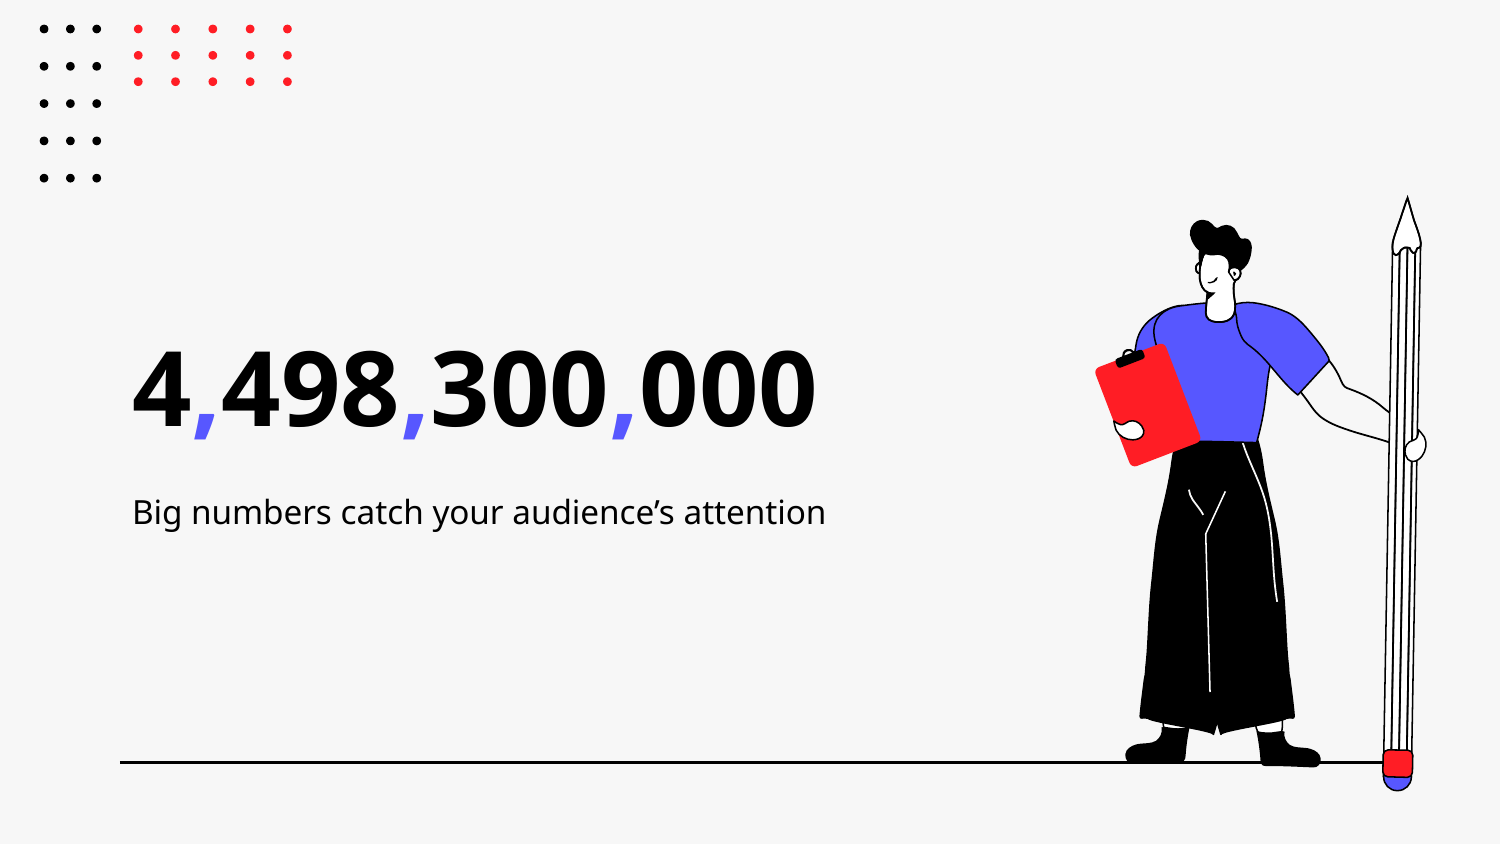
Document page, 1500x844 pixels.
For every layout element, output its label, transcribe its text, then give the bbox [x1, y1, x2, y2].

title 4,498,300,000 [116, 296, 978, 463]
subtitle Big numbers catch your audience’s attention [116, 475, 978, 558]
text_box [1079, 197, 1428, 792]
